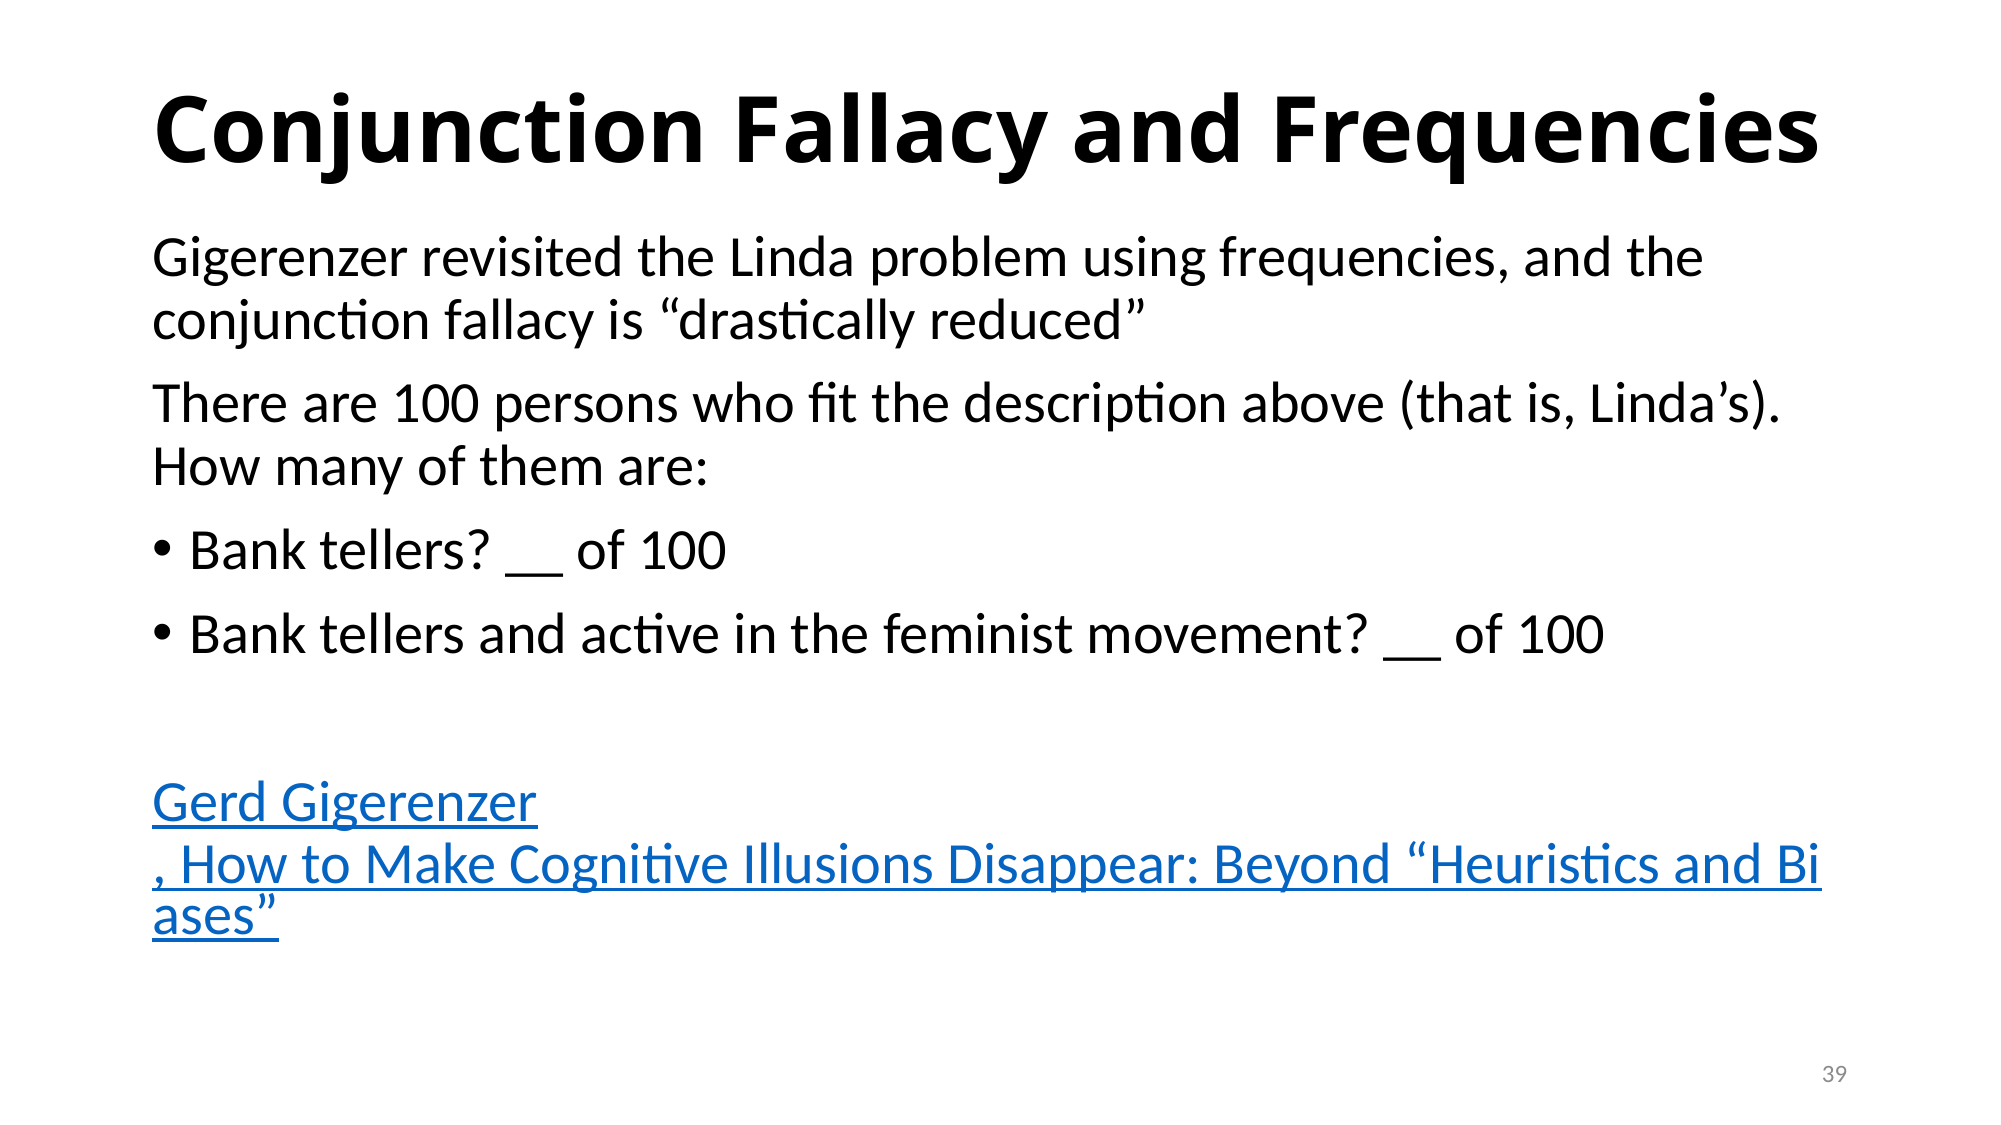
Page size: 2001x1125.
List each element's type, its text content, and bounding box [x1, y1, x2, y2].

title Conjunction Fallacy and Frequencies [137, 59, 1863, 207]
list Gigerenzer revisited the Linda problem using frequencies, and the conjunction fallacy is “drastically reduced” There are 100 persons who fit the description above (that is, Linda’s). How many of them are: Bank tellers? __ of 100 Bank tellers and active in the feminist movement? __ of 100 Gerd Gigerenzer, How to Make Cognitive Illusions Disappear: Beyond “Heuristics and Biases” [137, 218, 1863, 1014]
slide_number 39 [1412, 1042, 1863, 1103]
